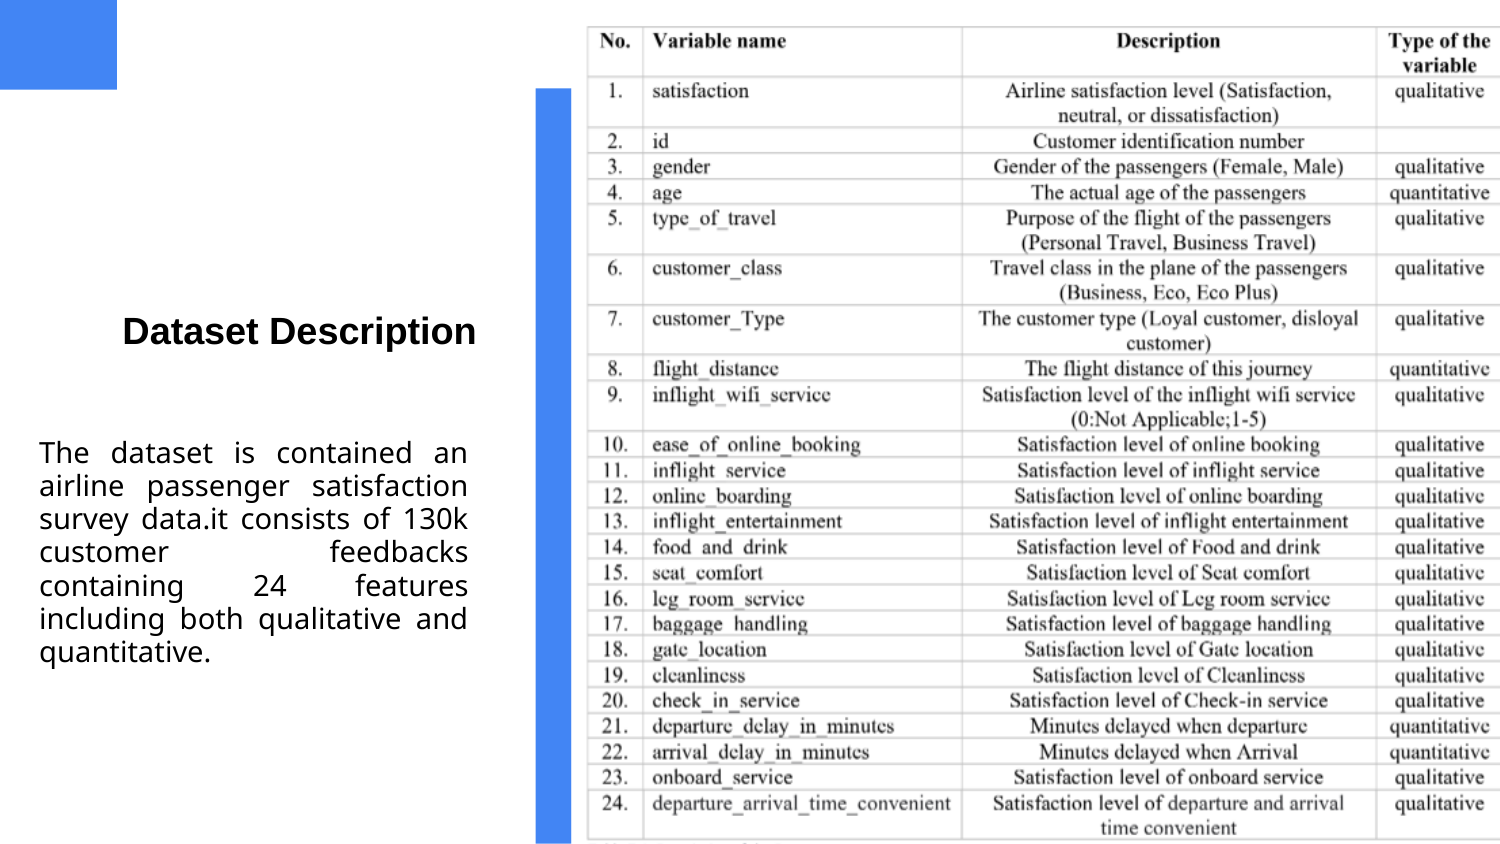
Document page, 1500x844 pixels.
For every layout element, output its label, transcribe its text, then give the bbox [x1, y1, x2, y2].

subtitle The dataset is contained an airline passenger satisfaction survey data.it consists of 130k customer feedbacks containing 24 features including both qualitative and quantitative. [24, 421, 484, 573]
text_box [535, 88, 566, 844]
picture [571, 0, 1500, 844]
title Dataset Description [42, 291, 503, 368]
